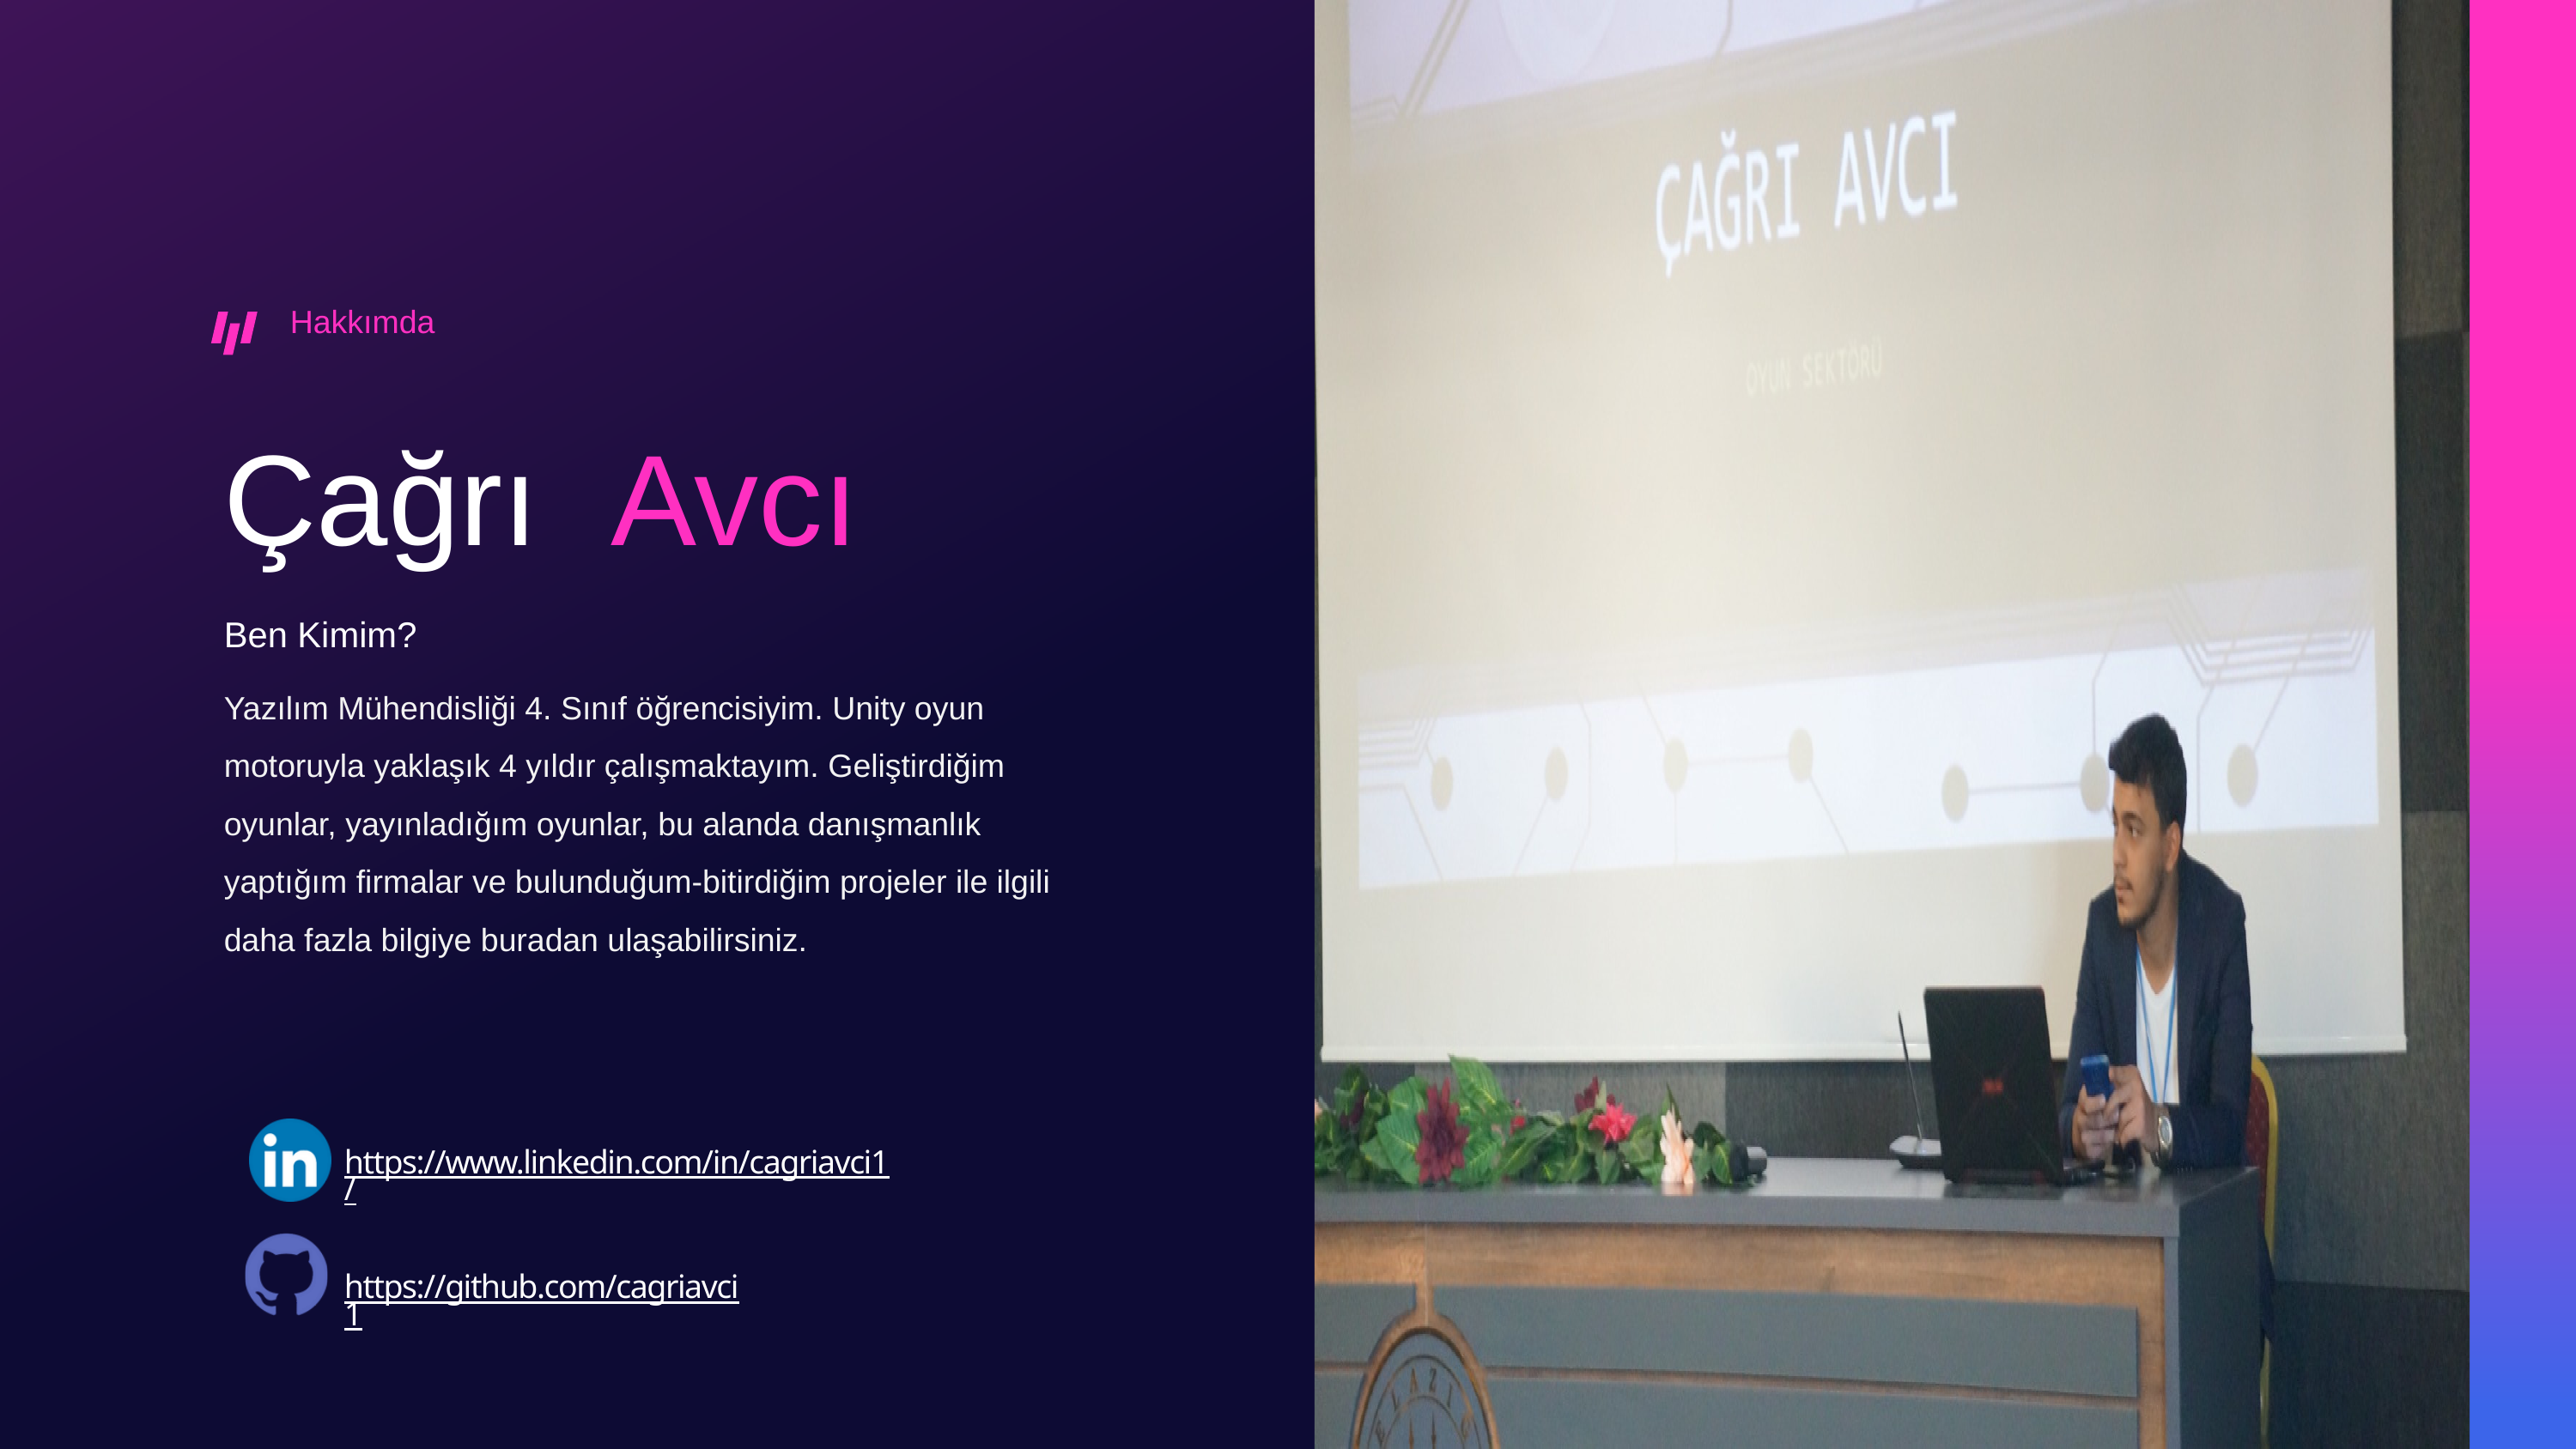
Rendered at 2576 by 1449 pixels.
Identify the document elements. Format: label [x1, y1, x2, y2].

text_box [210, 311, 228, 344]
text_box [222, 323, 240, 355]
text_box [240, 311, 258, 344]
picture [0, 0, 2576, 1449]
